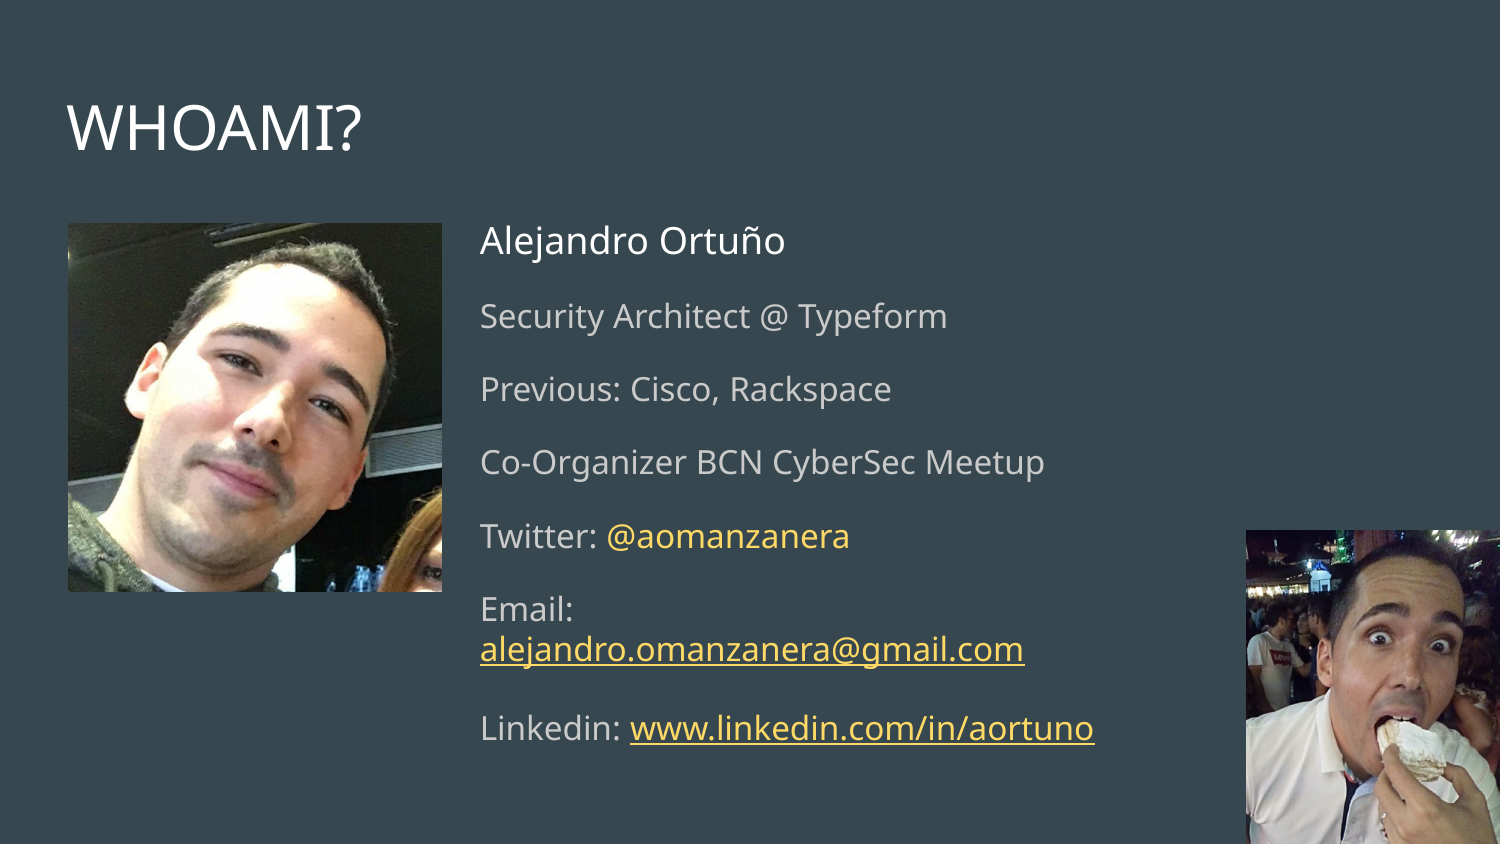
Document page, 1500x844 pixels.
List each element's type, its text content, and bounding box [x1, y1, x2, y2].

title WHOAMI? [51, 72, 1449, 167]
picture [1245, 530, 1500, 844]
list Alejandro Ortuño Security Architect @ Typeform Previous: Cisco, Rackspace Co-Organizer BCN CyberSec Meetup Twitter: @aomanzanera Email: alejandro.omanzanera@gmail.com Linkedin: www.linkedin.com/in/aortuno [464, 195, 1134, 633]
picture [68, 223, 442, 592]
